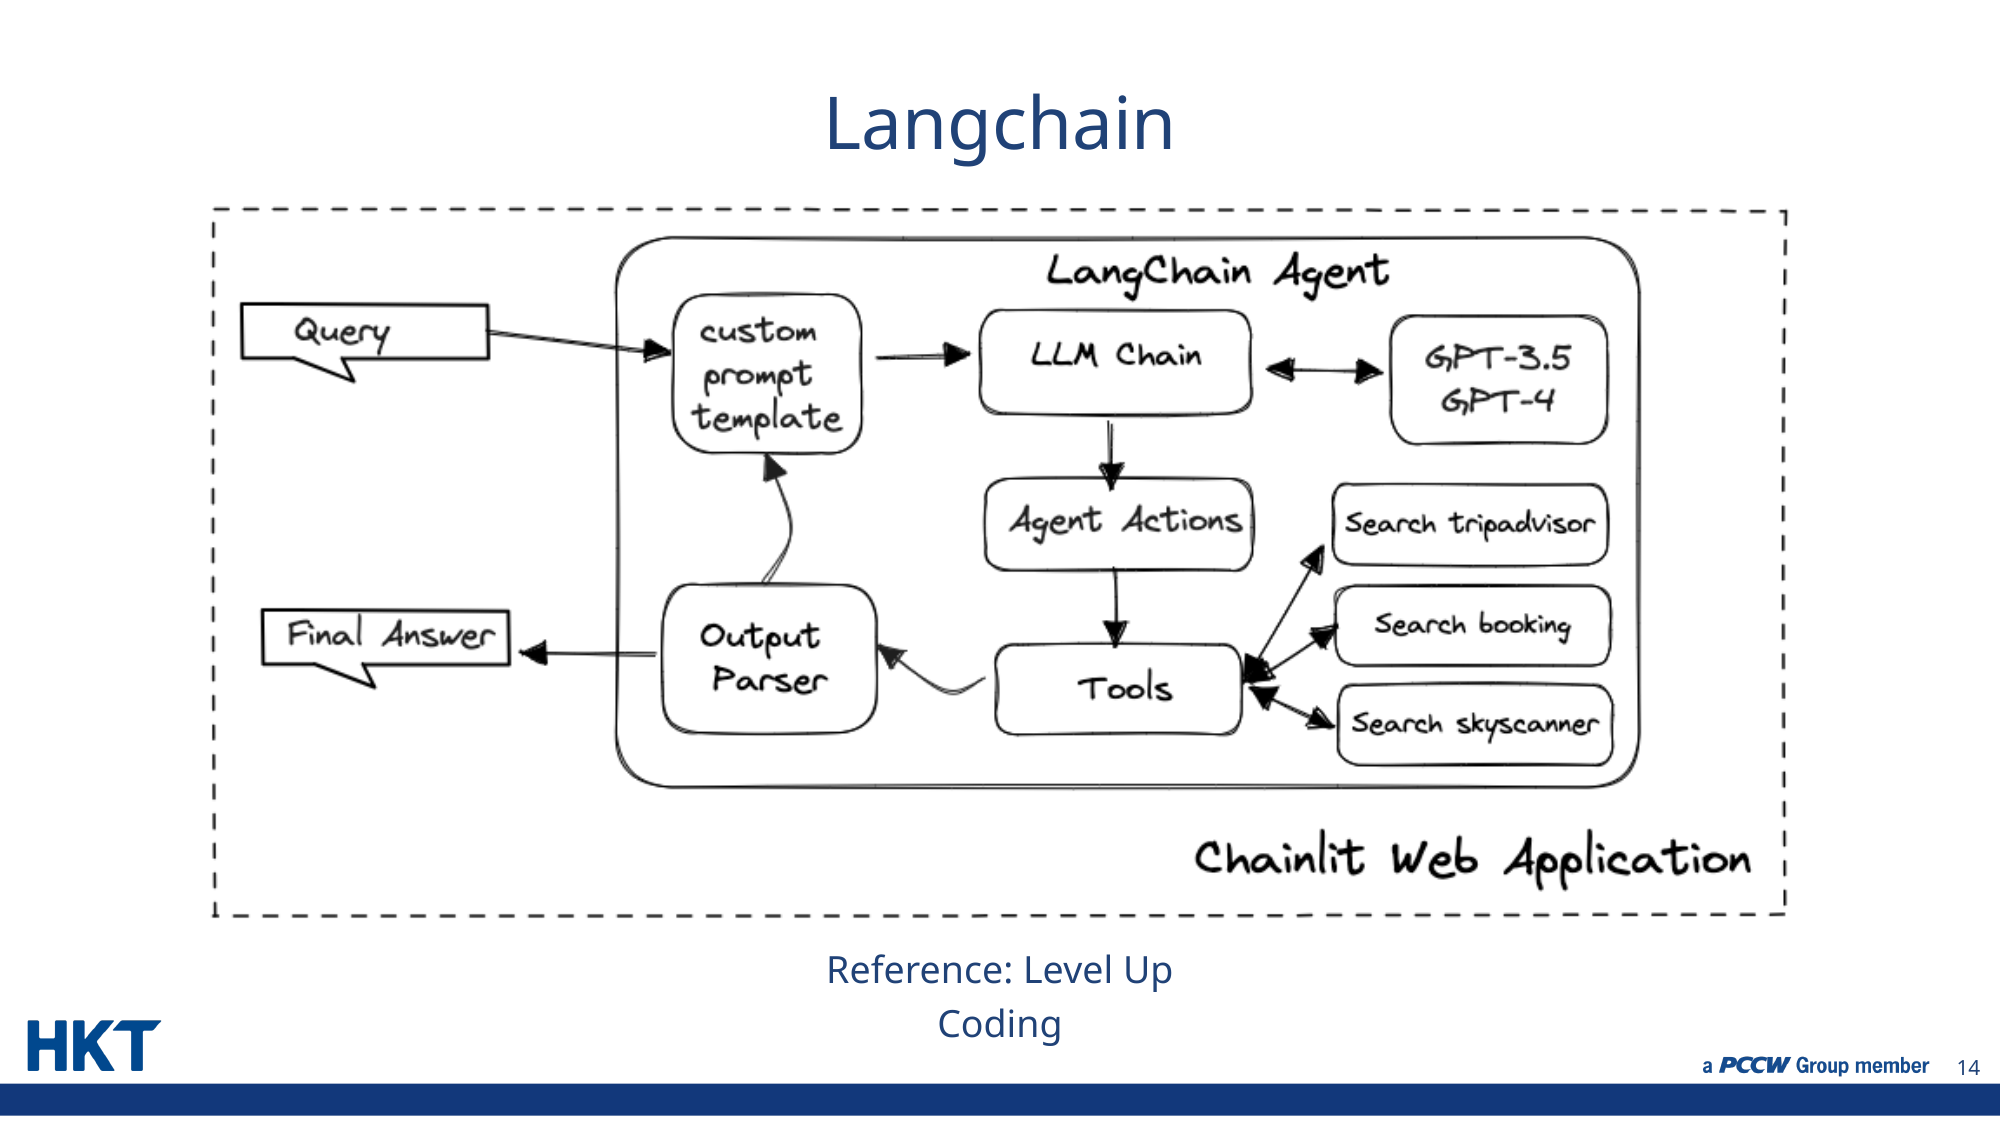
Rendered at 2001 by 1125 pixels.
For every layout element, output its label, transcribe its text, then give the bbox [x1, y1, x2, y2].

text_box Reference: Level Up Coding [753, 952, 1247, 1063]
text_box Langchain [326, 68, 1674, 173]
picture [27, 1008, 163, 1071]
picture [197, 193, 1803, 932]
